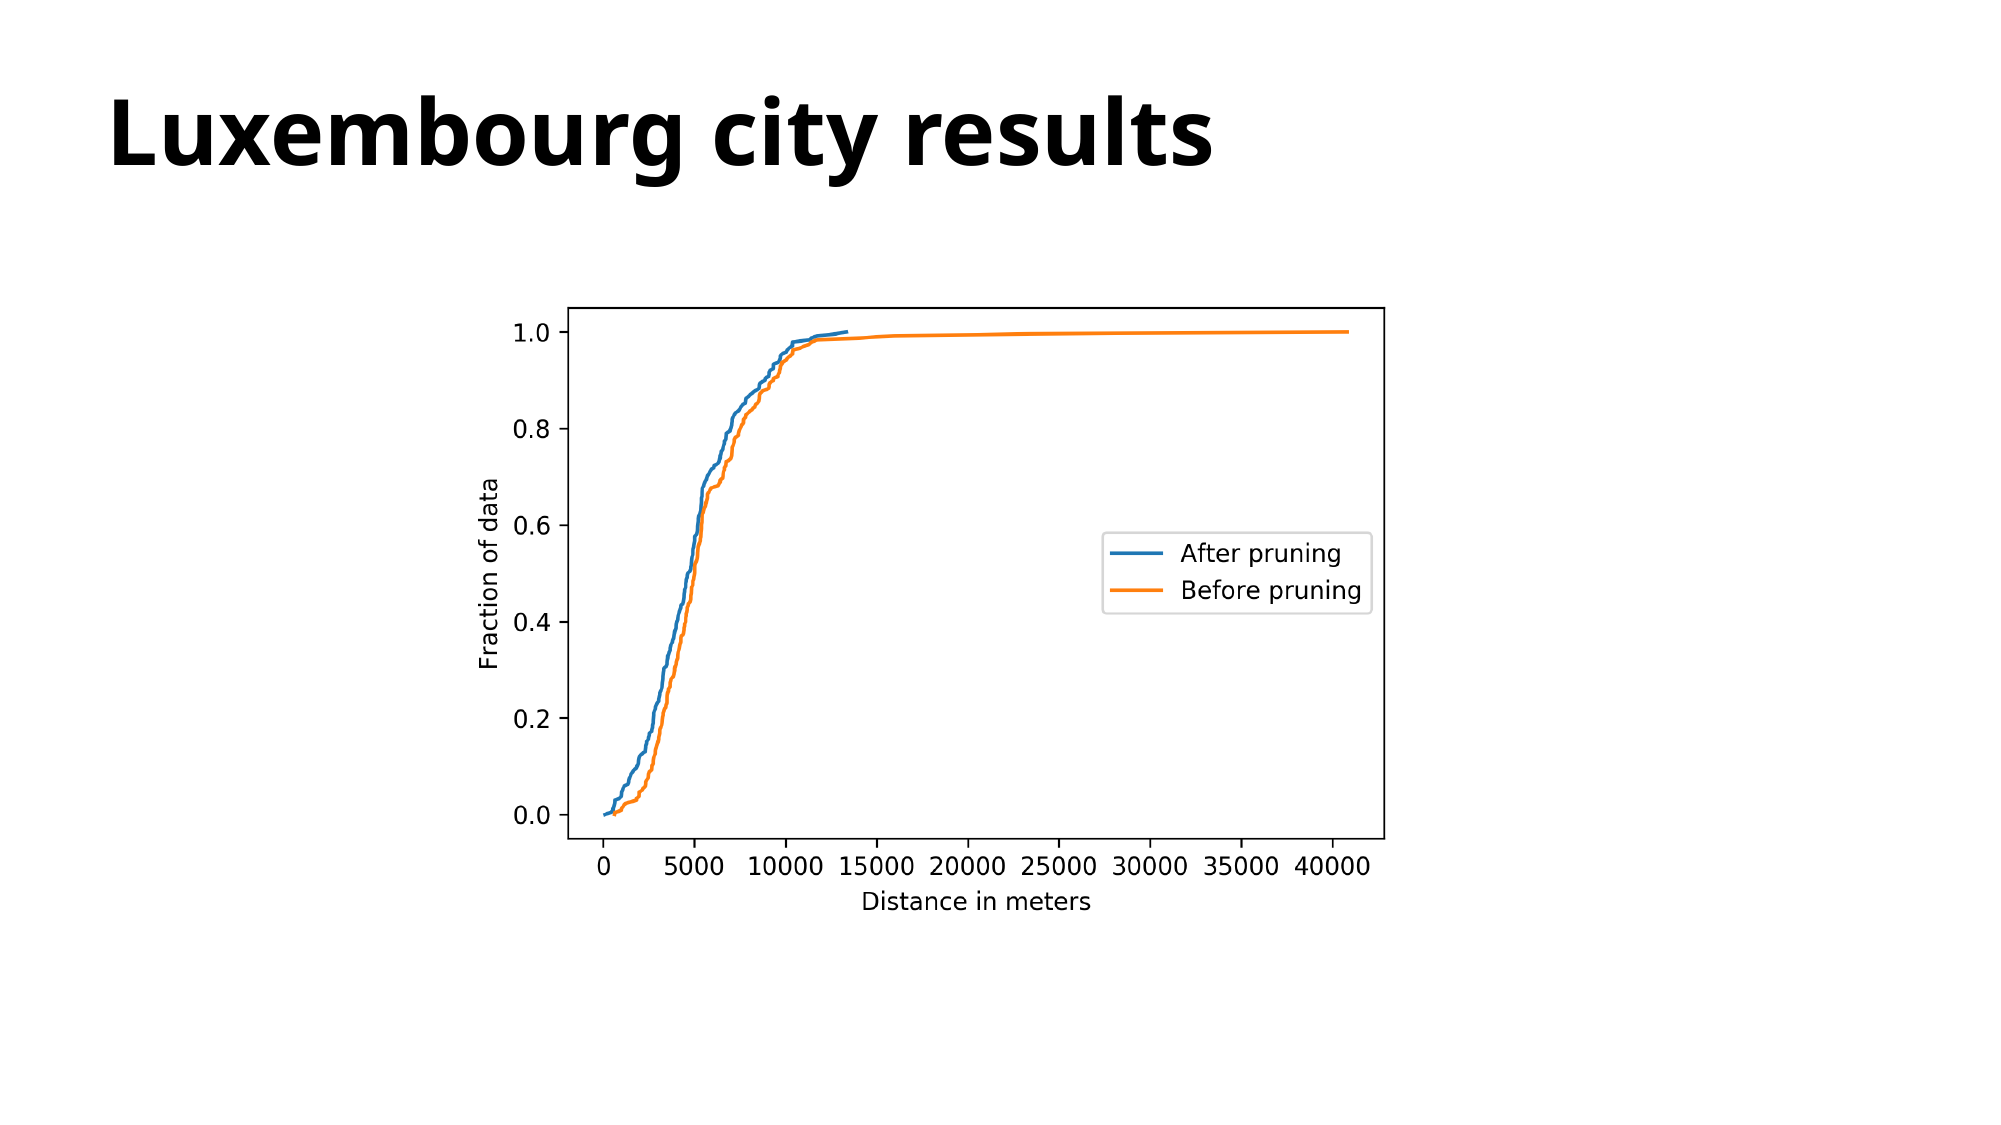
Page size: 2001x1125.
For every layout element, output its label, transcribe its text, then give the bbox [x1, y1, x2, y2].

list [460, 288, 1403, 932]
title Luxembourg city results [91, 26, 1817, 245]
